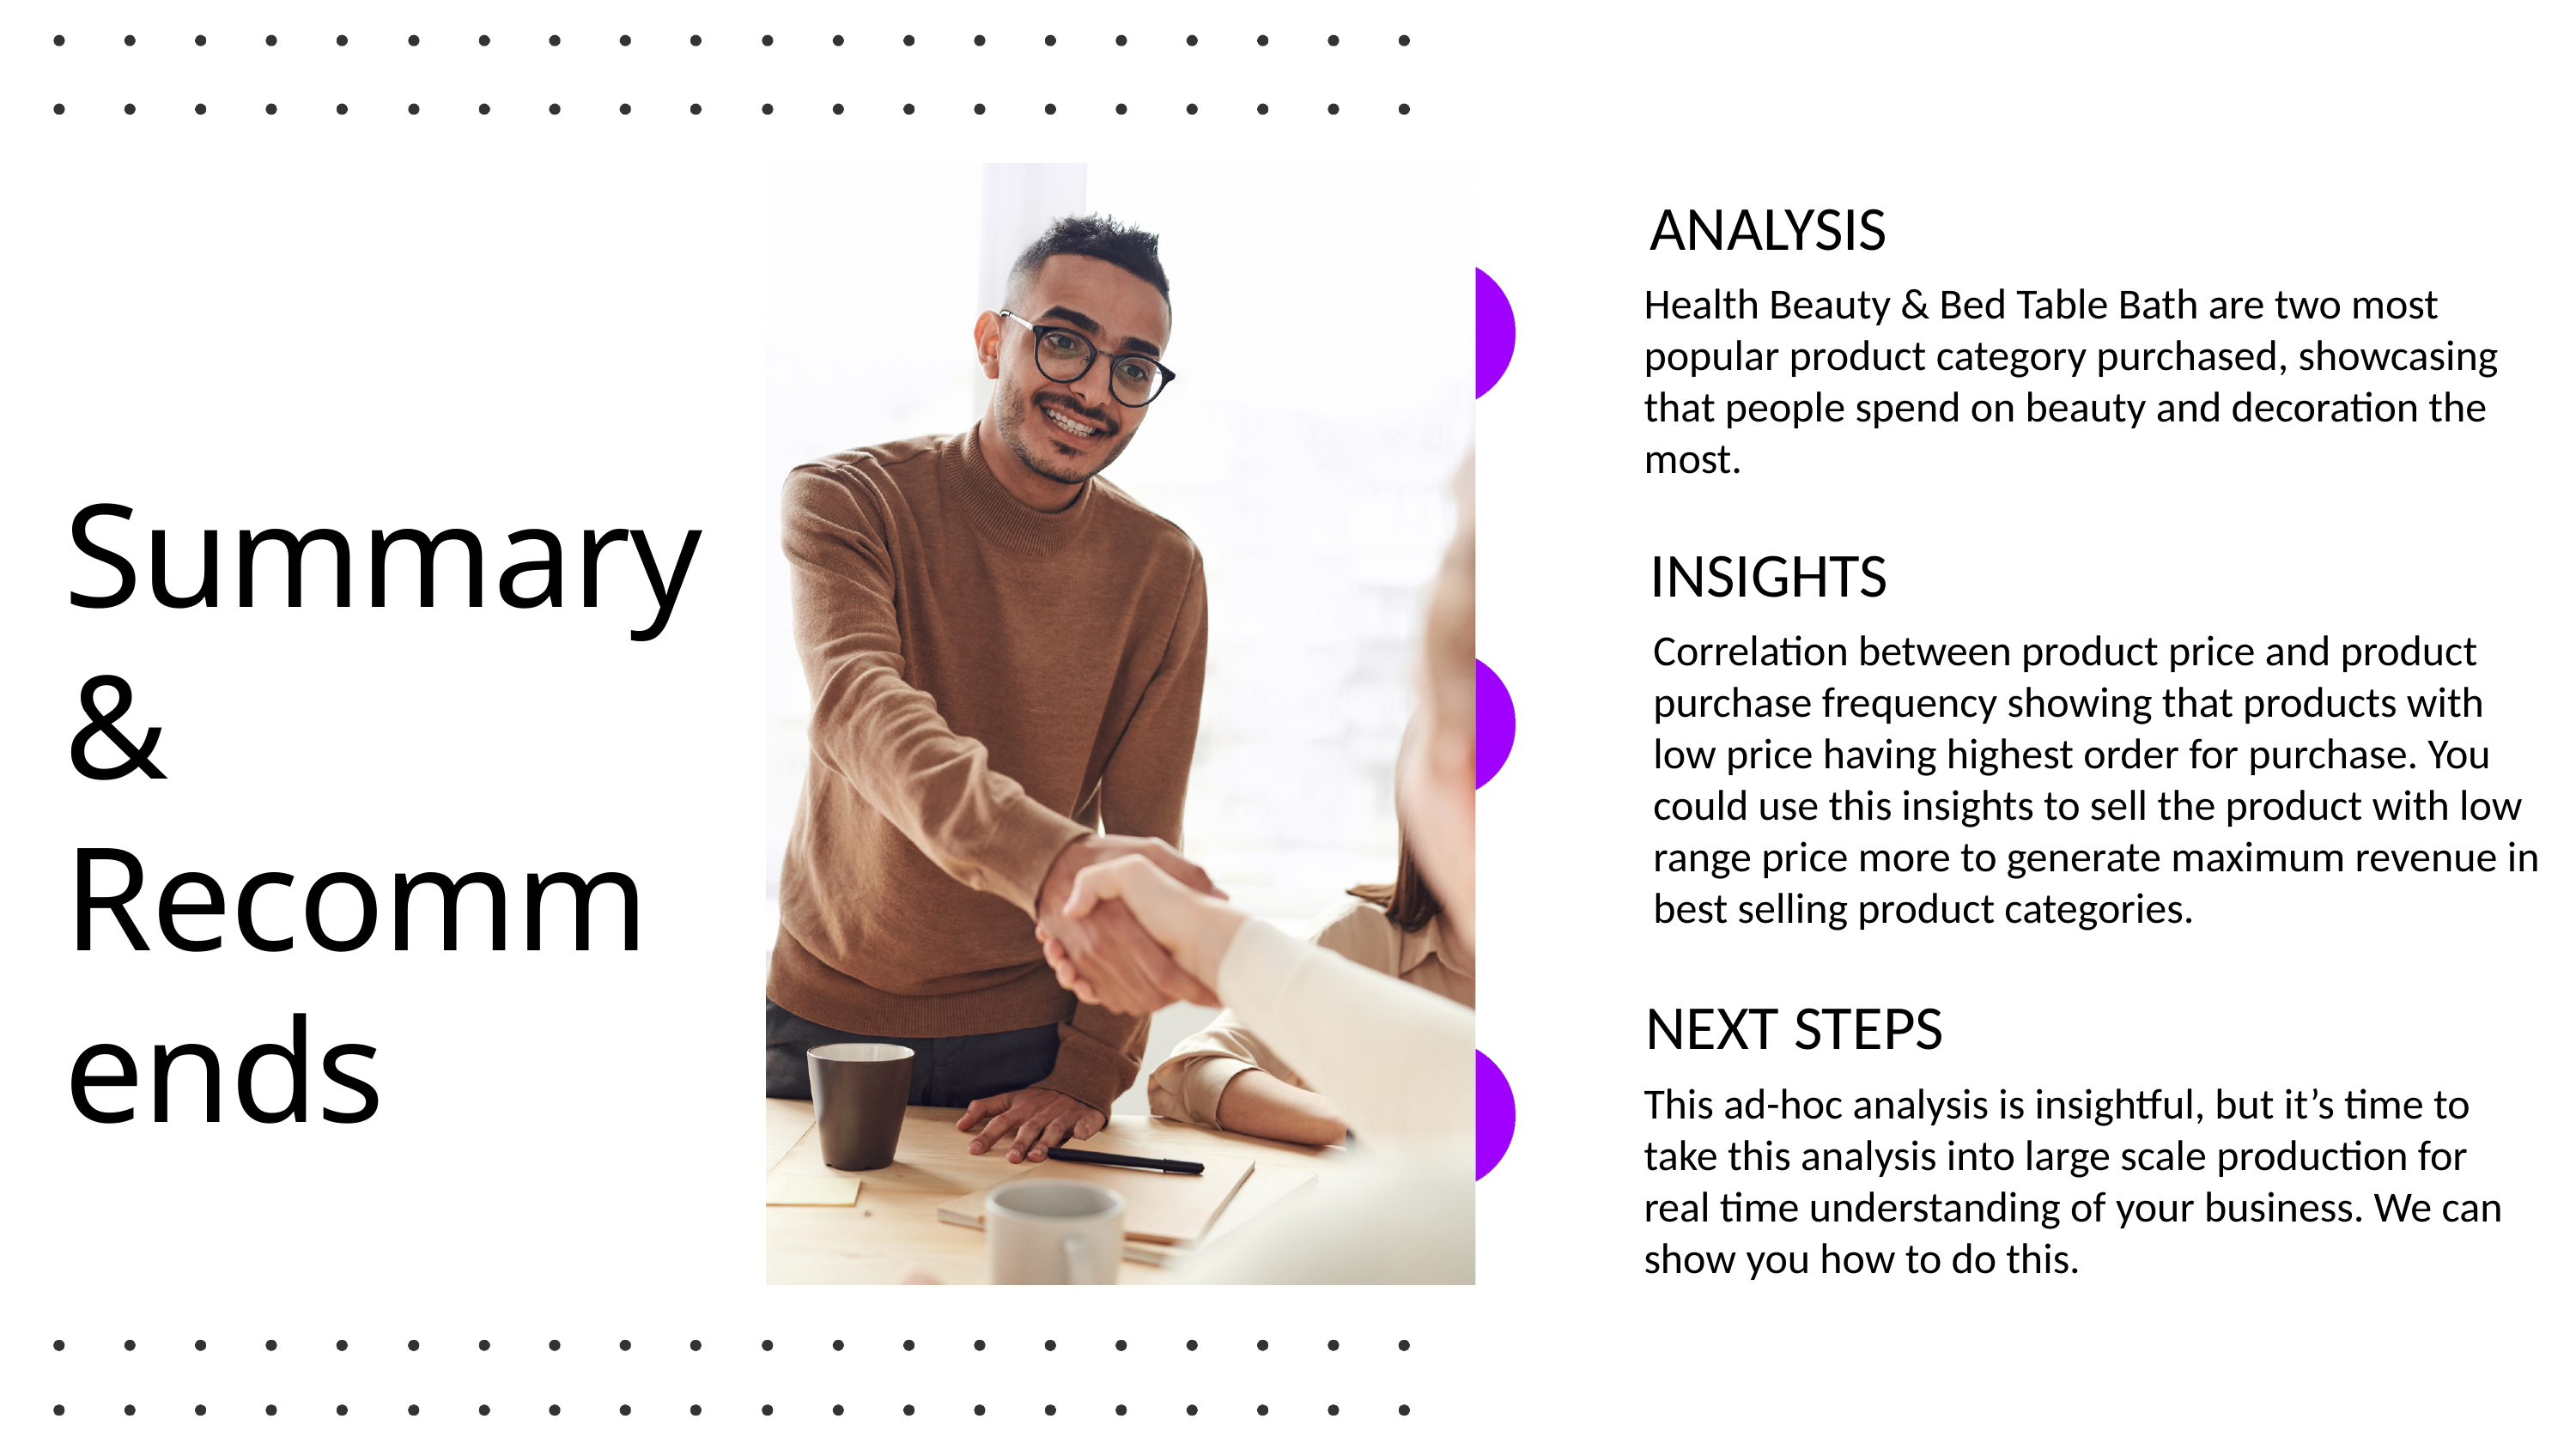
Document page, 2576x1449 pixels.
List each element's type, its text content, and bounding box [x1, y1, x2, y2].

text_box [1631, 221, 2432, 345]
text_box Correlation between product price and product purchase frequency showing that products with low price having highest order for purchase. You could use this insights to sell the product with low range price more to generate maximum revenue in best selling product categories. [1640, 616, 2557, 938]
text_box INSIGHTS [1637, 527, 1902, 616]
picture [765, 163, 1562, 1286]
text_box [46, 0, 1414, 118]
text_box This ad-hoc analysis is insightful, but it’s time to take this analysis into large scale production for real time understanding of your business. We can show you how to do this. [1631, 1069, 2548, 1288]
text_box Health Beauty & Bed Table Bath are two most popular product category purchased, showcasing that people spend on beauty and decoration the most. [1631, 270, 2548, 489]
text_box Summary & Recommends [64, 464, 727, 1151]
text_box ANALYSIS [1637, 181, 1901, 221]
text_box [1514, 1024, 2315, 1148]
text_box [46, 1335, 1414, 1449]
text_box NEXT STEPS [1632, 980, 1958, 1023]
